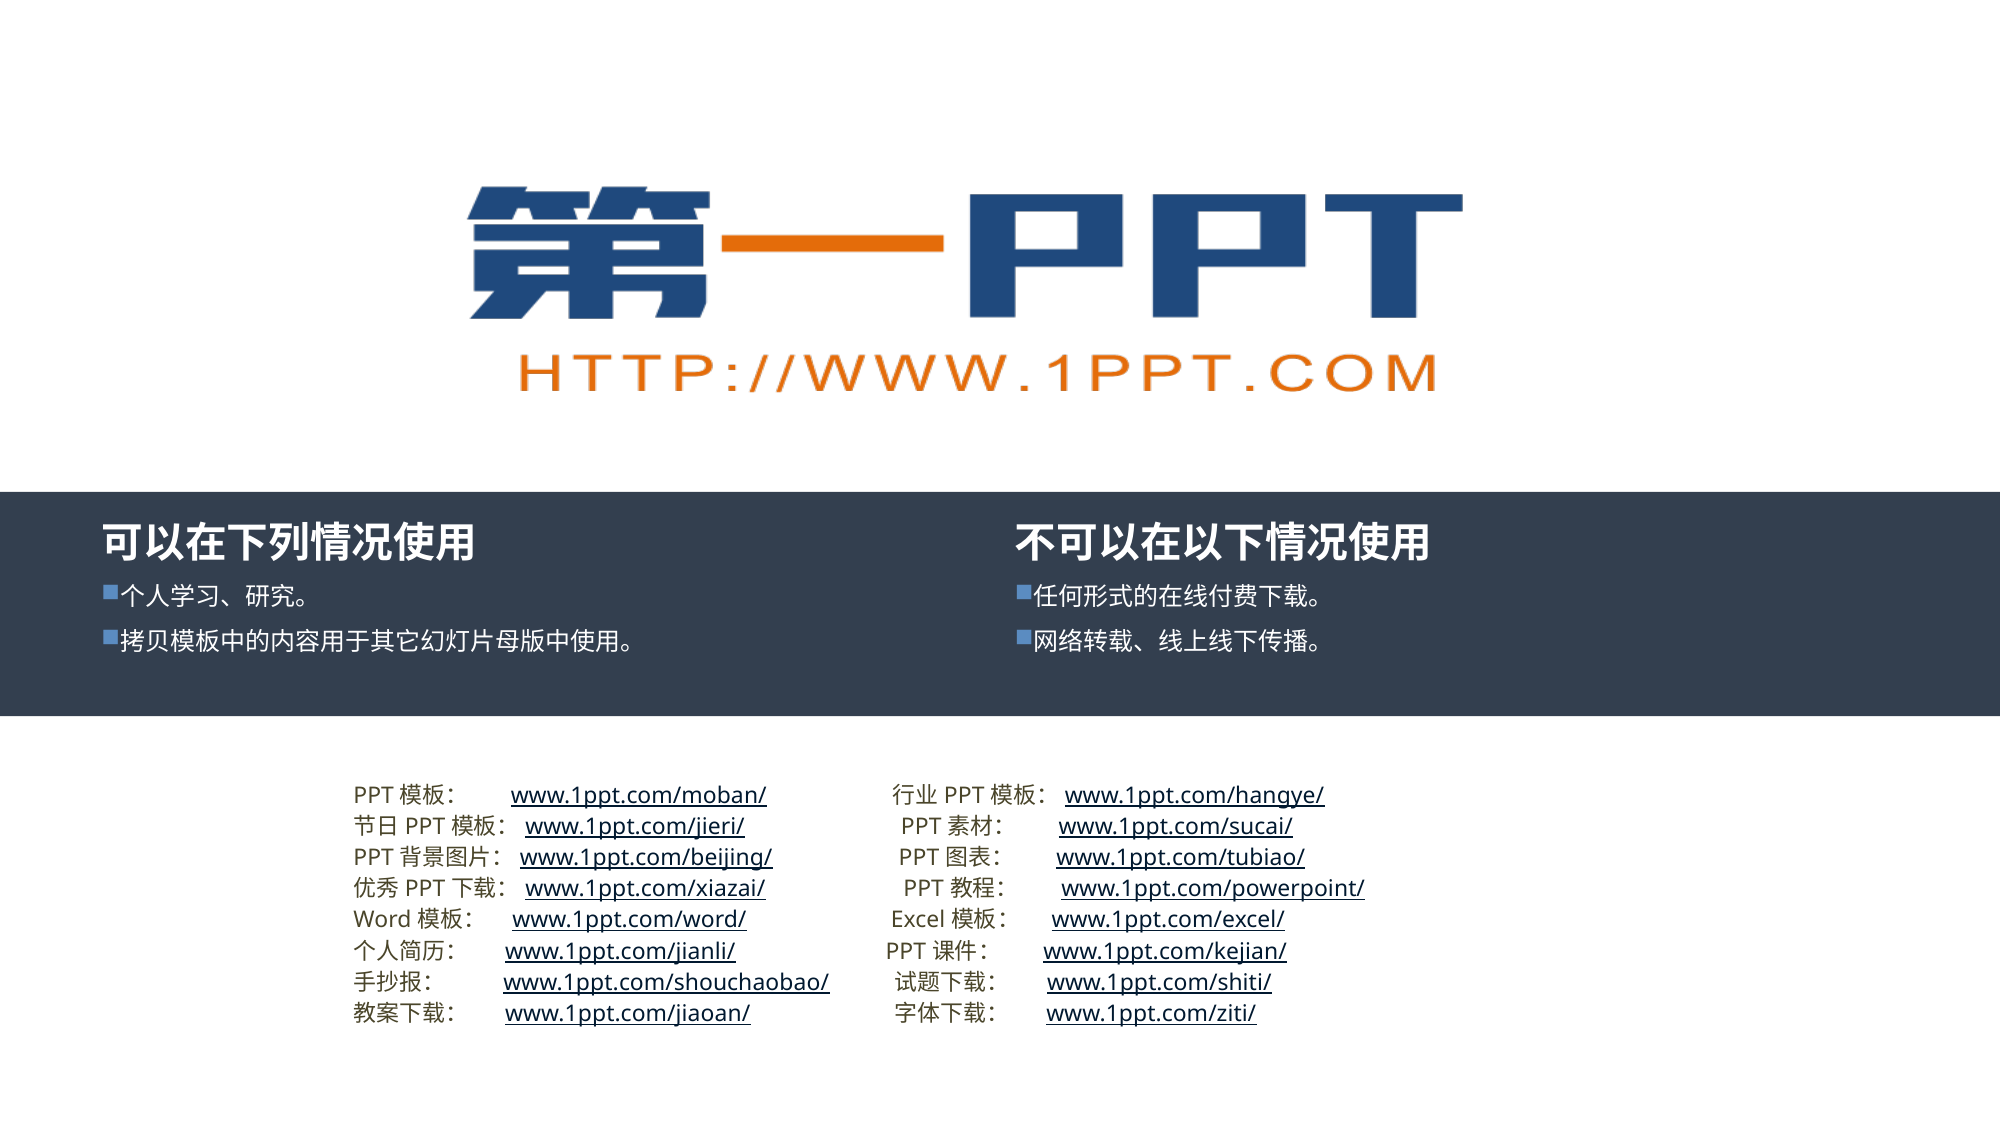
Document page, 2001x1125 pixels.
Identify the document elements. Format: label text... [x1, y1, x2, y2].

picture [319, 58, 1615, 445]
text_box [0, 491, 2000, 717]
text_box 可以在下列情况使用 个人学习、研究。 拷贝模板中的内容用于其它幻灯片母版中使用。 [86, 508, 985, 705]
text_box PPT模板： www.1ppt.com/moban/ 行业PPT模板：www.1ppt.com/hangye/ 节日PPT模板：www.1ppt.com/jieri/ PPT素材： www.1ppt.com/sucai/ PPT背景图片：www.1ppt.com/beijing/ PPT图表： www.1ppt.com/tubiao/ 优秀PPT下载：www.1ppt.com/xiazai/ PPT教程： www.1ppt.com/powerpoint/ Word模板： www.1ppt.com/word/ Excel模板： www.1ppt.com/excel/ 个人简历： www.1ppt.com/jianli/ PPT课件： www.1ppt.com/kejian/ 手抄报： www.1ppt.com/shouchaobao/ 试题下载： www.1ppt.com/shiti/ 教案下载： www.1ppt.com/jiaoan/ 字体下载： www.1ppt.com/ziti/ [337, 727, 1820, 1083]
text_box 不可以在以下情况使用 任何形式的在线付费下载。 网络转载、线上线下传播。 [999, 508, 1898, 705]
